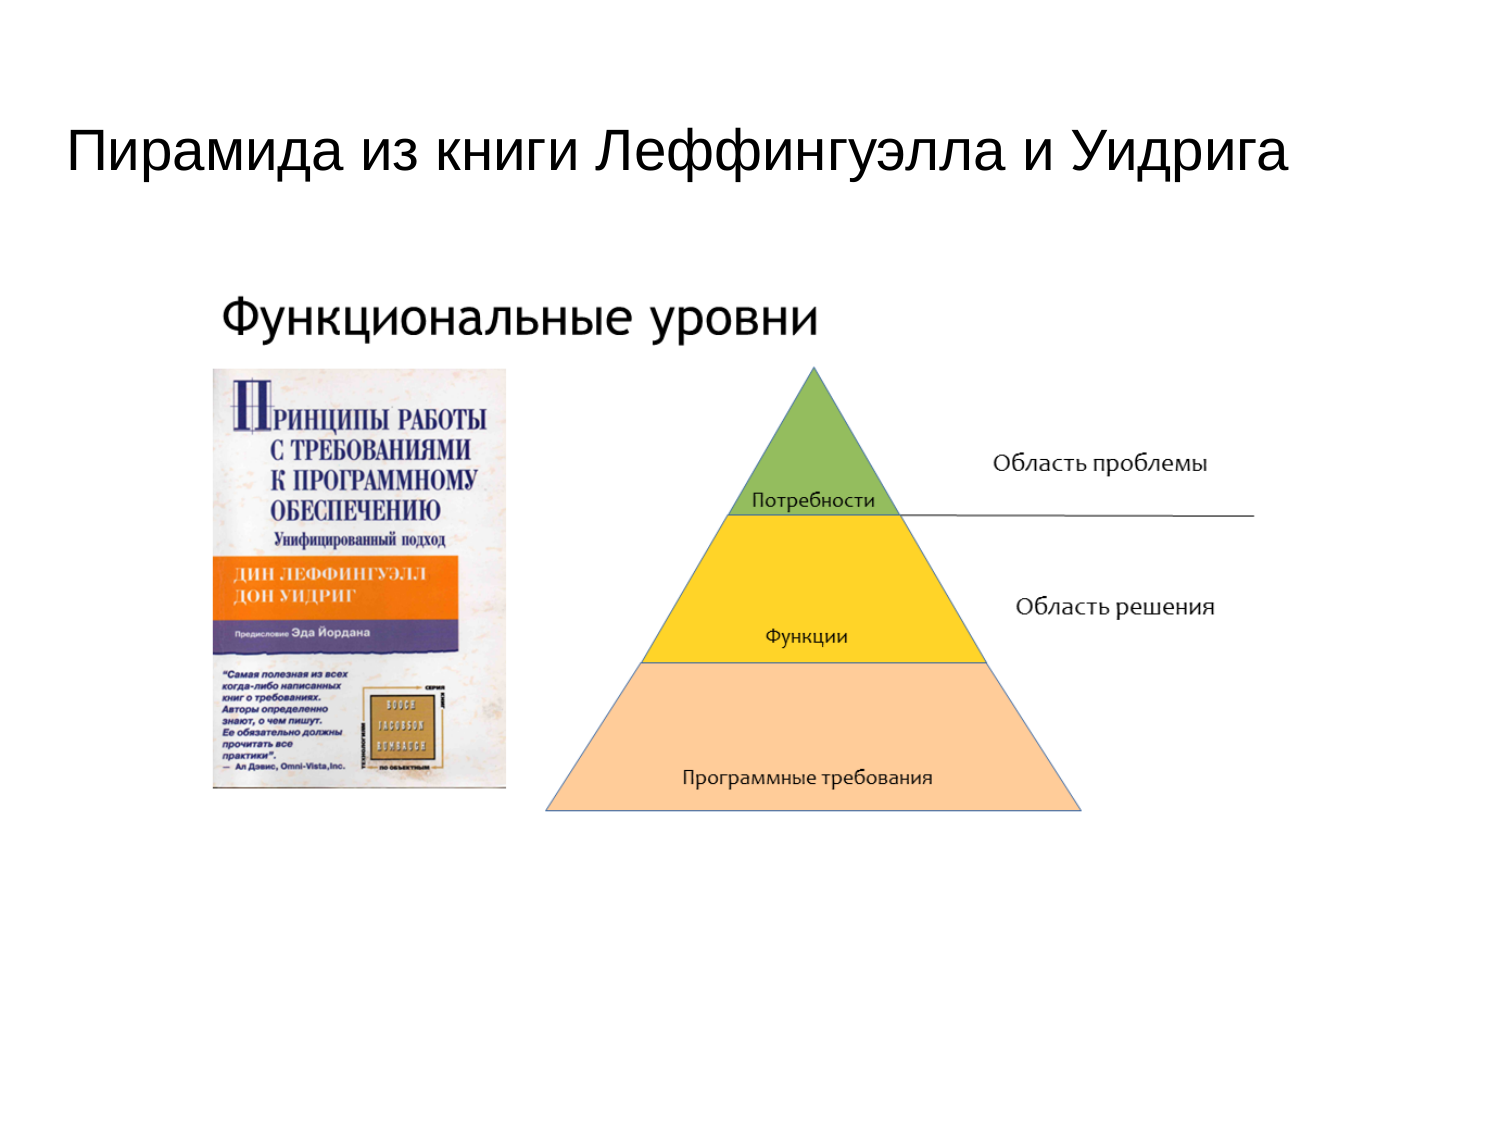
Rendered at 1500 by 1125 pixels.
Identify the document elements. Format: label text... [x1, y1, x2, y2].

picture [163, 235, 1314, 882]
title Пирамида из книги Леффингуэлла и Уидрига [51, 97, 1449, 223]
